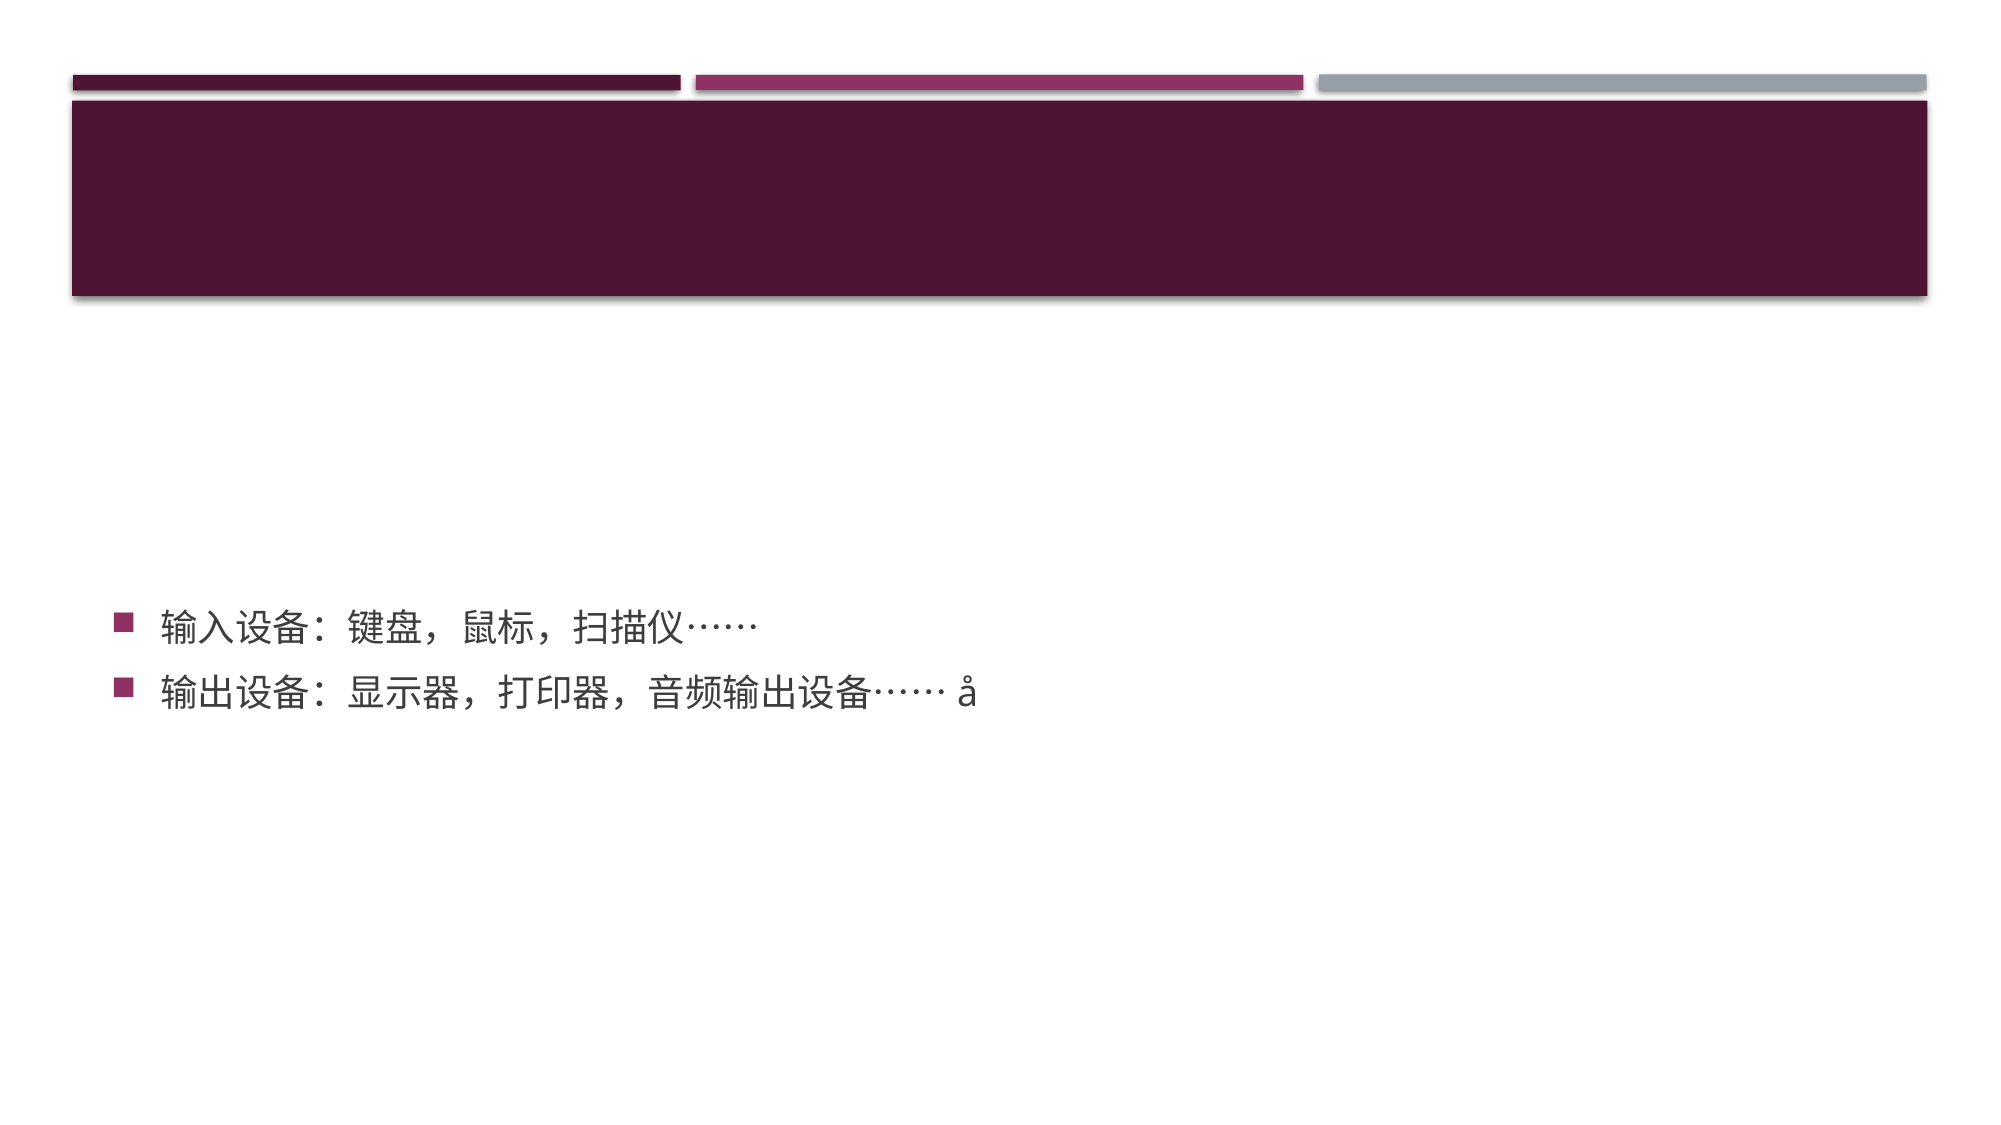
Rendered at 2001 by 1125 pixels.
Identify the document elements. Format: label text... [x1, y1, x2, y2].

list 输入设备：键盘，鼠标，扫描仪…… 输出设备：显示器，打印器，音频输出设备……å [95, 357, 1905, 962]
